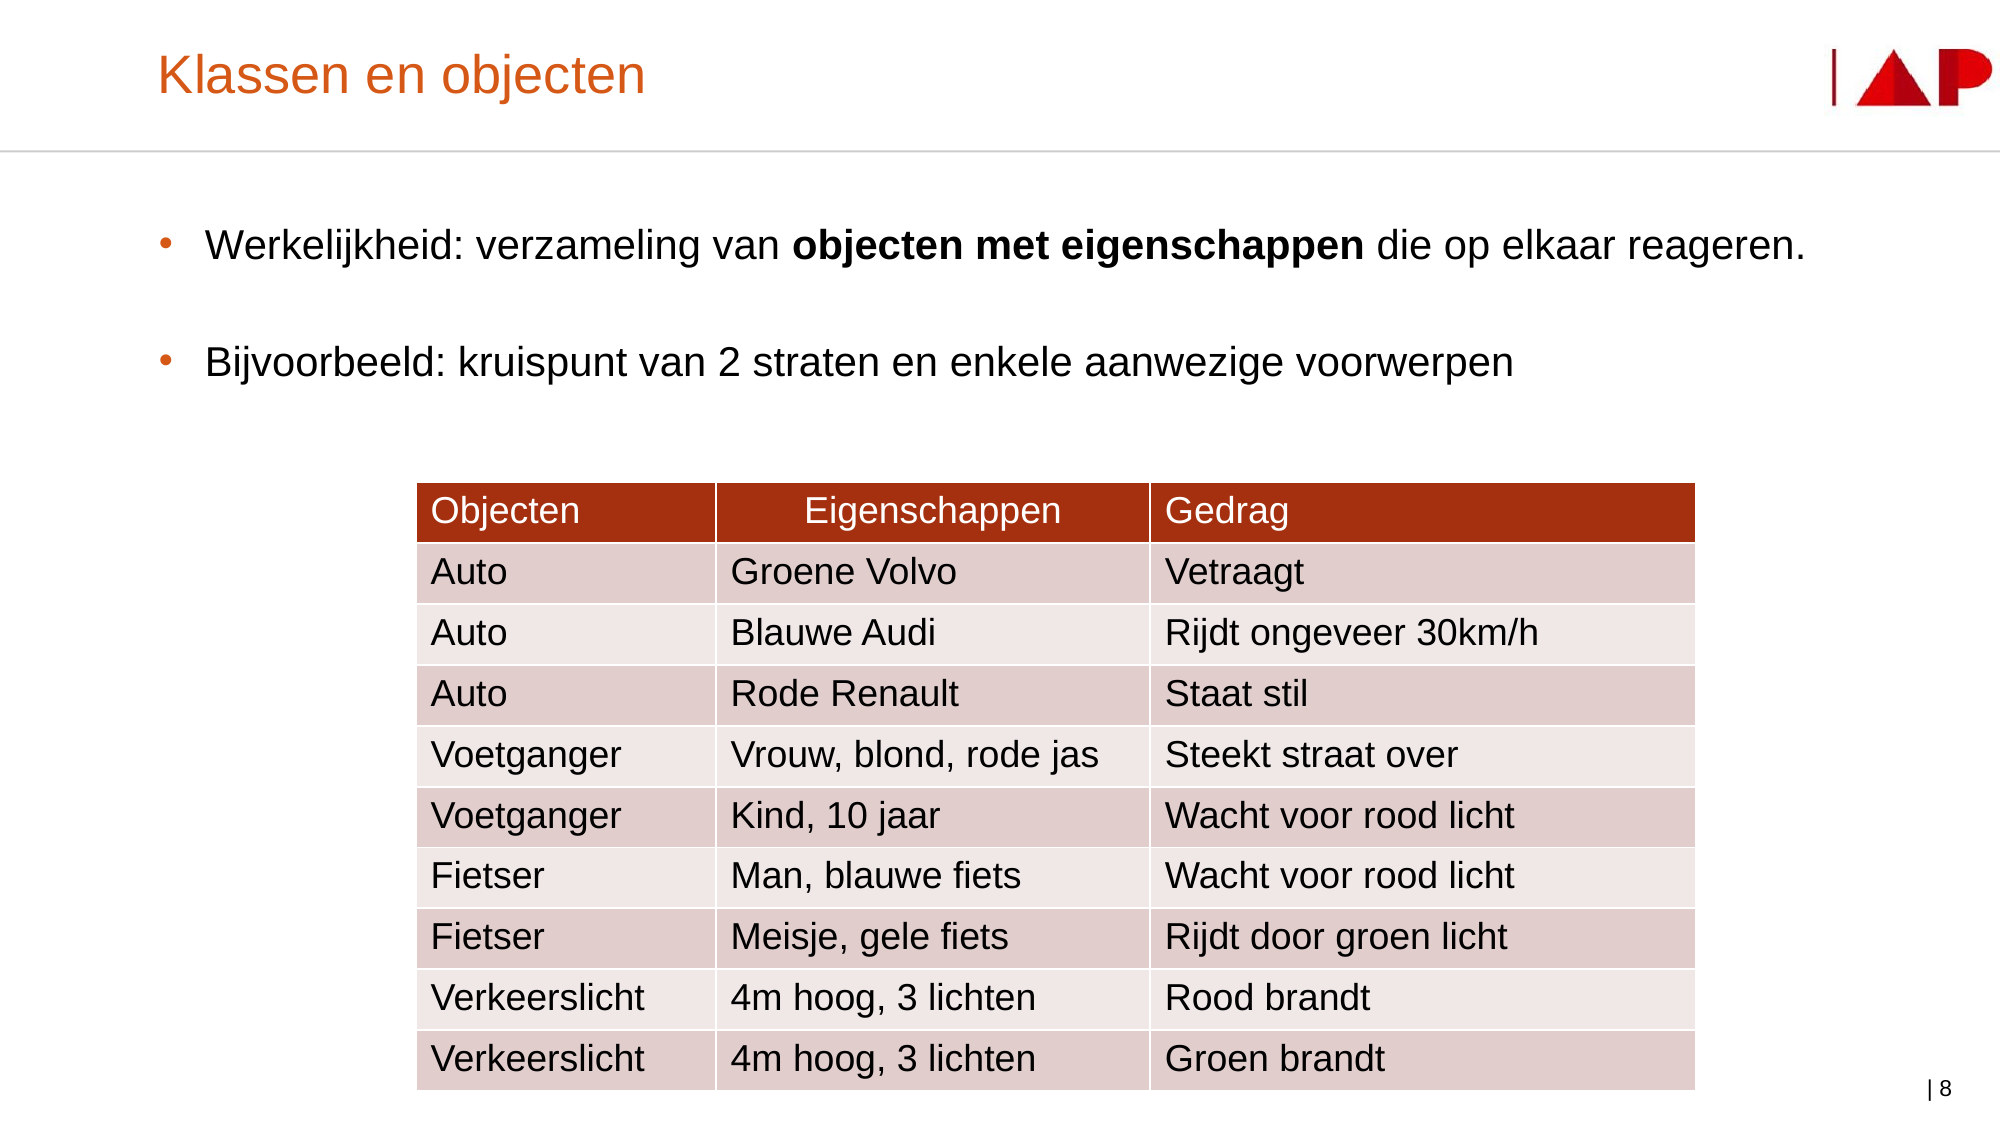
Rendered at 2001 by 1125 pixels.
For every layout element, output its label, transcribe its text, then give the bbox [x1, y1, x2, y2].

table_cell Wacht voor rood licht [1151, 848, 1695, 907]
table_cell Fietser [417, 848, 715, 907]
table_cell Auto [417, 605, 715, 664]
table_cell Vetraagt [1151, 544, 1695, 603]
table_cell Auto [417, 544, 715, 603]
table_cell 4m hoog, 3 lichten [717, 970, 1149, 1029]
table_cell Rood brandt [1151, 970, 1695, 1029]
table_cell Voetganger [417, 788, 715, 847]
list Werkelijkheid: verzameling van objecten met eigenschappen die op elkaar reageren. Bijvoorbeeld: kruispunt van 2 straten en enkele aanwezige voorwerpen [157, 217, 1955, 1023]
table_cell Verkeerslicht [417, 1031, 715, 1090]
table_cell Verkeerslicht [417, 970, 715, 1029]
table_cell Meisje, gele fiets [717, 909, 1149, 968]
table_cell Rijdt door groen licht [1151, 909, 1695, 968]
table_cell Rode Renault [717, 666, 1149, 725]
table_cell Fietser [417, 909, 715, 968]
slide_number | 8 [1425, 1061, 1953, 1113]
table_header Objecten [417, 483, 715, 542]
table_cell Vrouw, blond, rode jas [717, 727, 1149, 786]
table_header Eigenschappen [717, 483, 1149, 542]
table_cell 4m hoog, 3 lichten [717, 1031, 1149, 1090]
table_cell Rijdt ongeveer 30km/h [1151, 605, 1695, 664]
table_header Gedrag [1151, 483, 1695, 542]
table_cell Groene Volvo [717, 544, 1149, 603]
picture [1843, 10, 2000, 142]
title Klassen en objecten [157, 0, 1843, 152]
table_cell Groen brandt [1151, 1031, 1695, 1090]
table_cell Voetganger [417, 727, 715, 786]
table_cell Steekt straat over [1151, 727, 1695, 786]
table_cell Man, blauwe fiets [717, 848, 1149, 907]
table_cell Staat stil [1151, 666, 1695, 725]
table_cell Auto [417, 666, 715, 725]
table_cell Kind, 10 jaar [717, 788, 1149, 847]
table_cell Wacht voor rood licht [1151, 788, 1695, 847]
table_cell Blauwe Audi [717, 605, 1149, 664]
